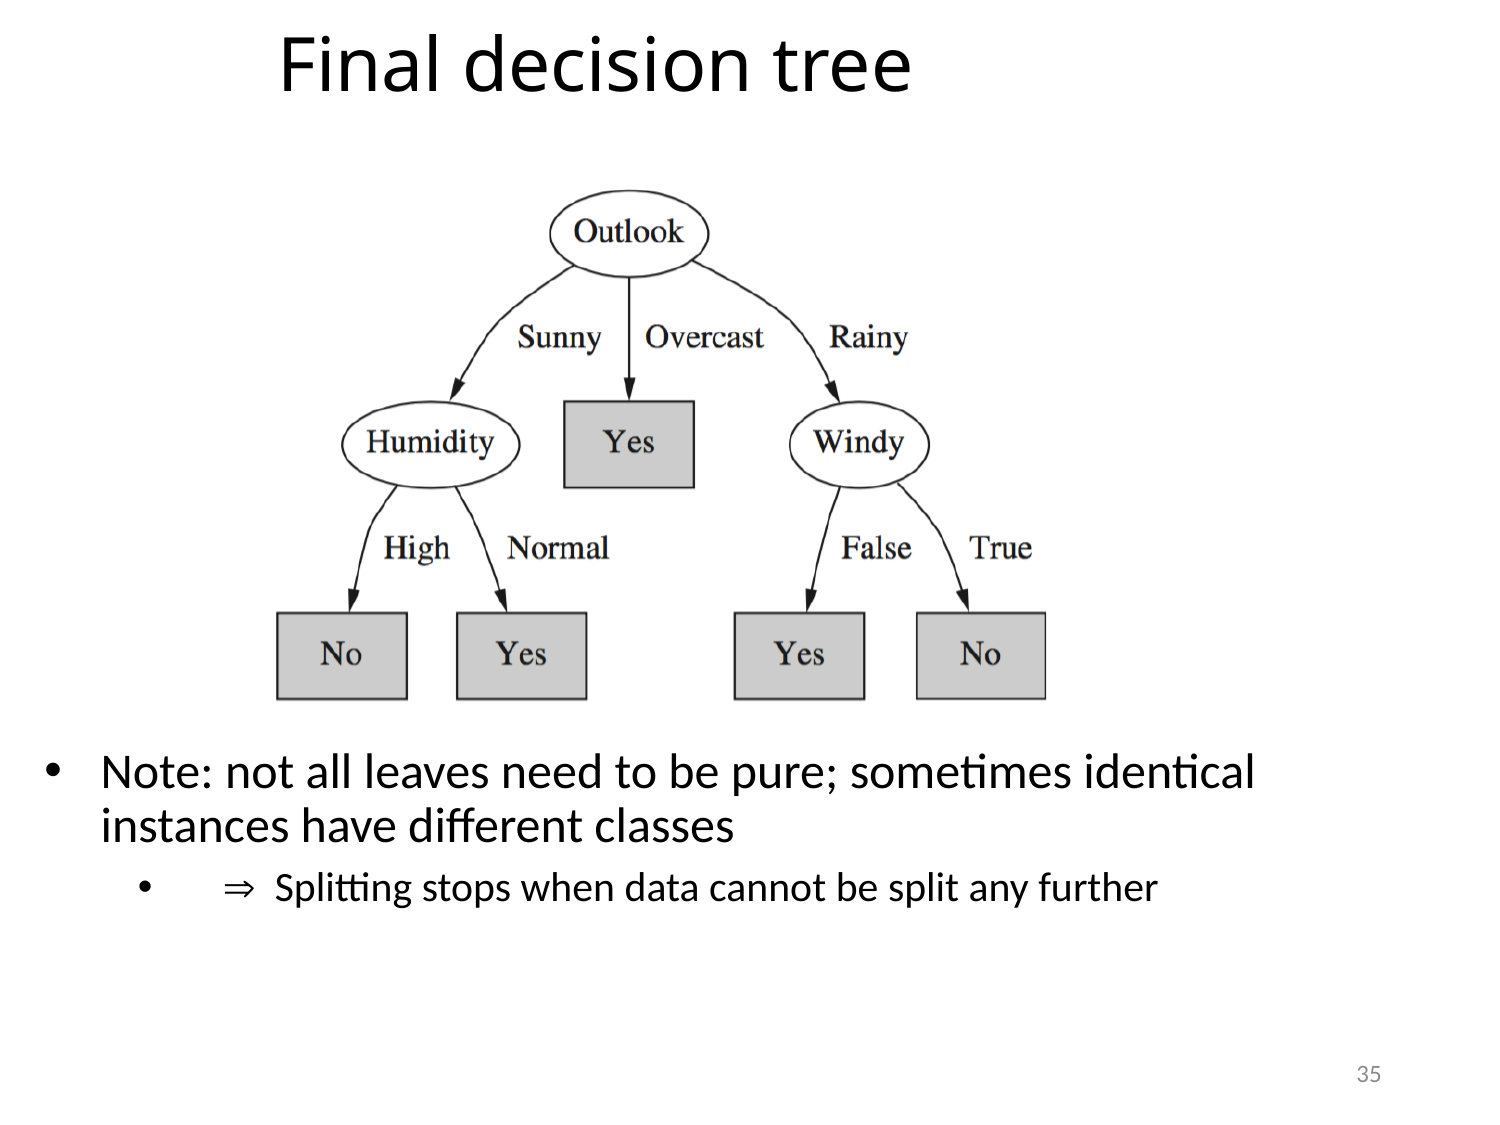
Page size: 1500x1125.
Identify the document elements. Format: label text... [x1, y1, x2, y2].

picture [194, 152, 1095, 718]
slide_number 35 [1059, 1042, 1397, 1103]
title Final decision tree [262, 0, 1500, 148]
text_box Note: not all leaves need to be pure; sometimes identical instances have different classes  Splitting stops when data cannot be split any further [29, 738, 1418, 919]
